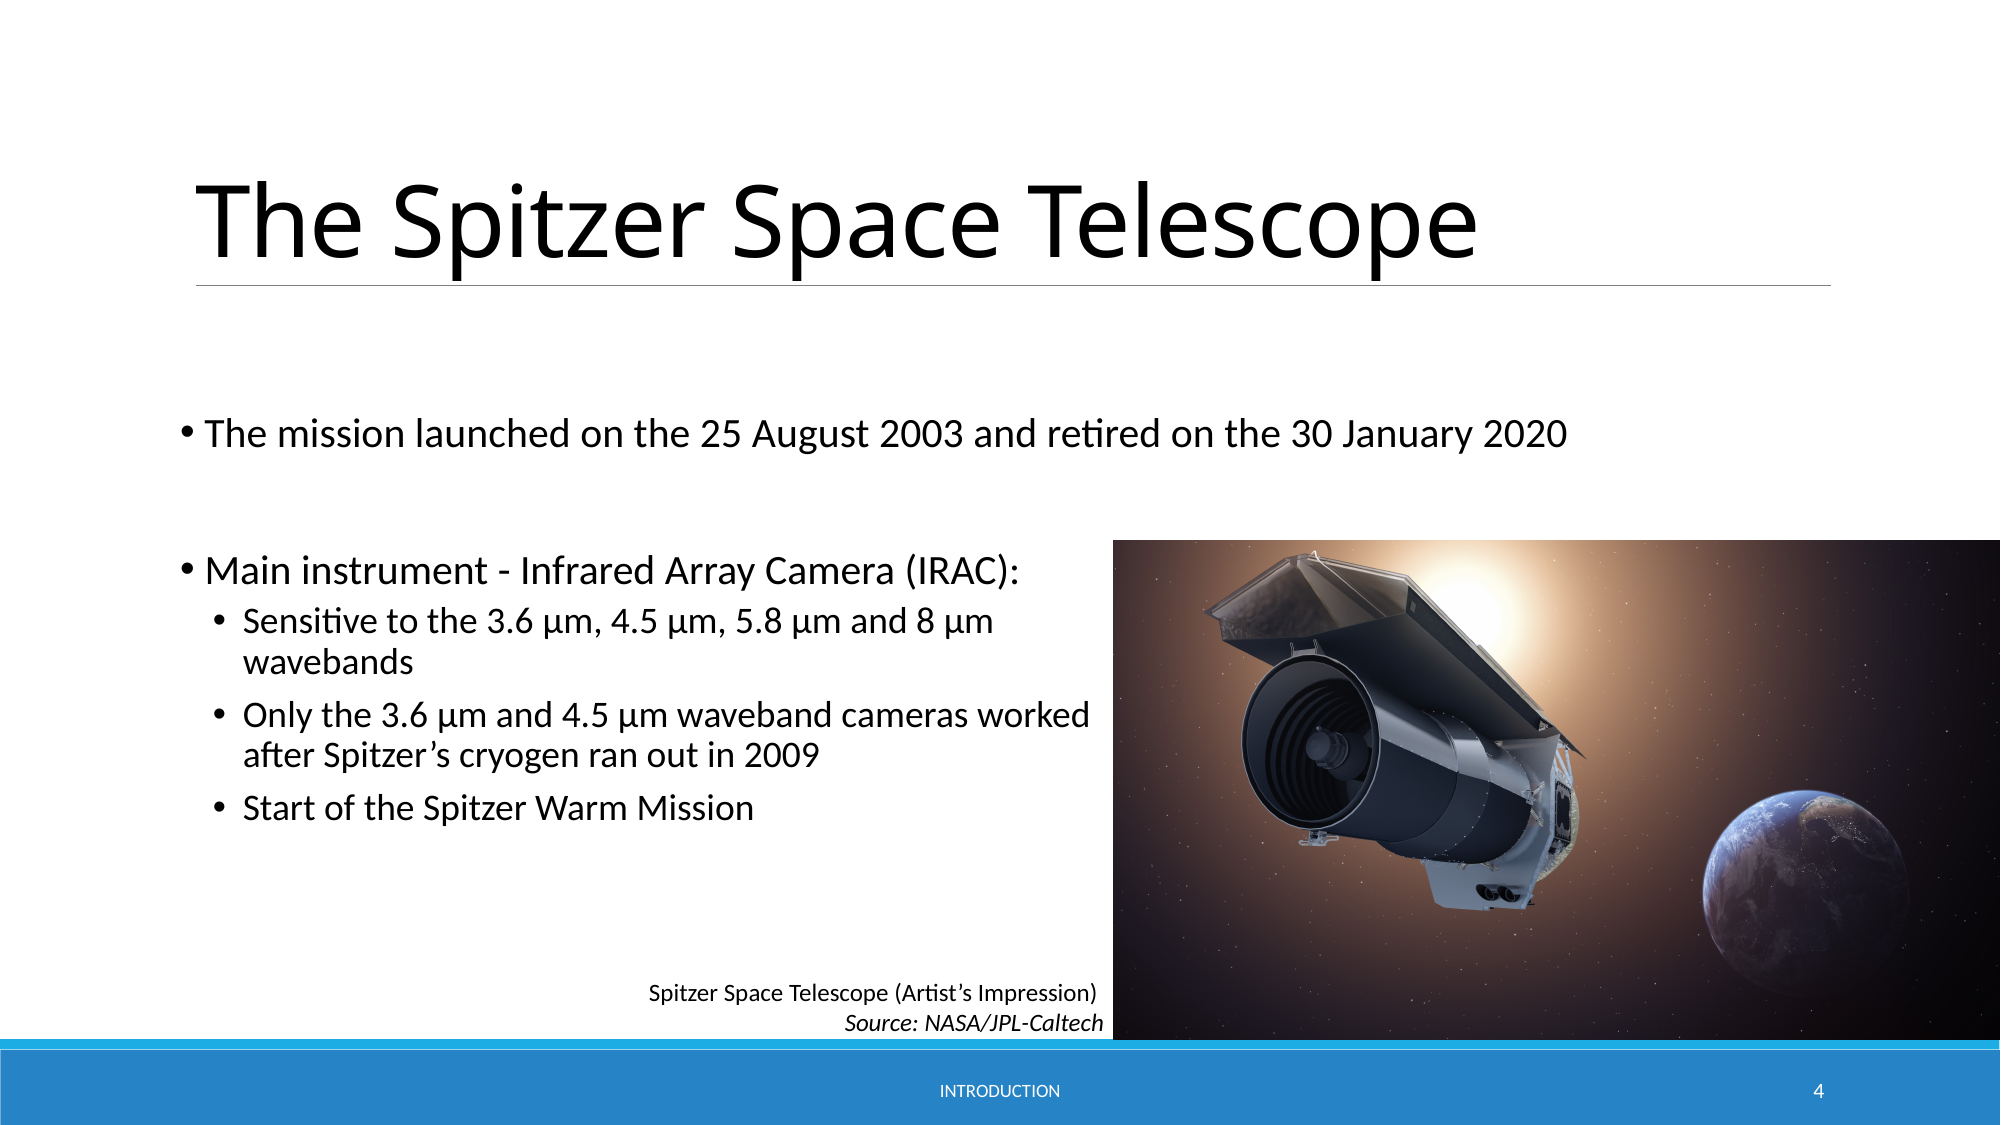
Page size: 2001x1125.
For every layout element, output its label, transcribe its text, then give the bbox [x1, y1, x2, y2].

text_box The mission launched on the 25 August 2003 and retired on the 30 January 2020 [179, 403, 1672, 521]
picture [1113, 540, 2000, 1040]
title The Spitzer Space Telescope [180, 47, 1777, 285]
footer INTRODUCTION [604, 1059, 1396, 1120]
slide_number 4 [1624, 1059, 1840, 1120]
list Main instrument - Infrared Array Camera (IRAC): Sensitive to the 3.6 μm, 4.5 μm, 5.8 μm and 8 μm wavebands Only the 3.6 μm and 4.5 μm waveband cameras worked after Spitzer’s cryogen ran out in 2009 Start of the Spitzer Warm Mission [180, 540, 1112, 992]
text_box Spitzer Space Telescope (Artist’s Impression) Source: NASA/JPL-Caltech [556, 969, 1112, 1044]
